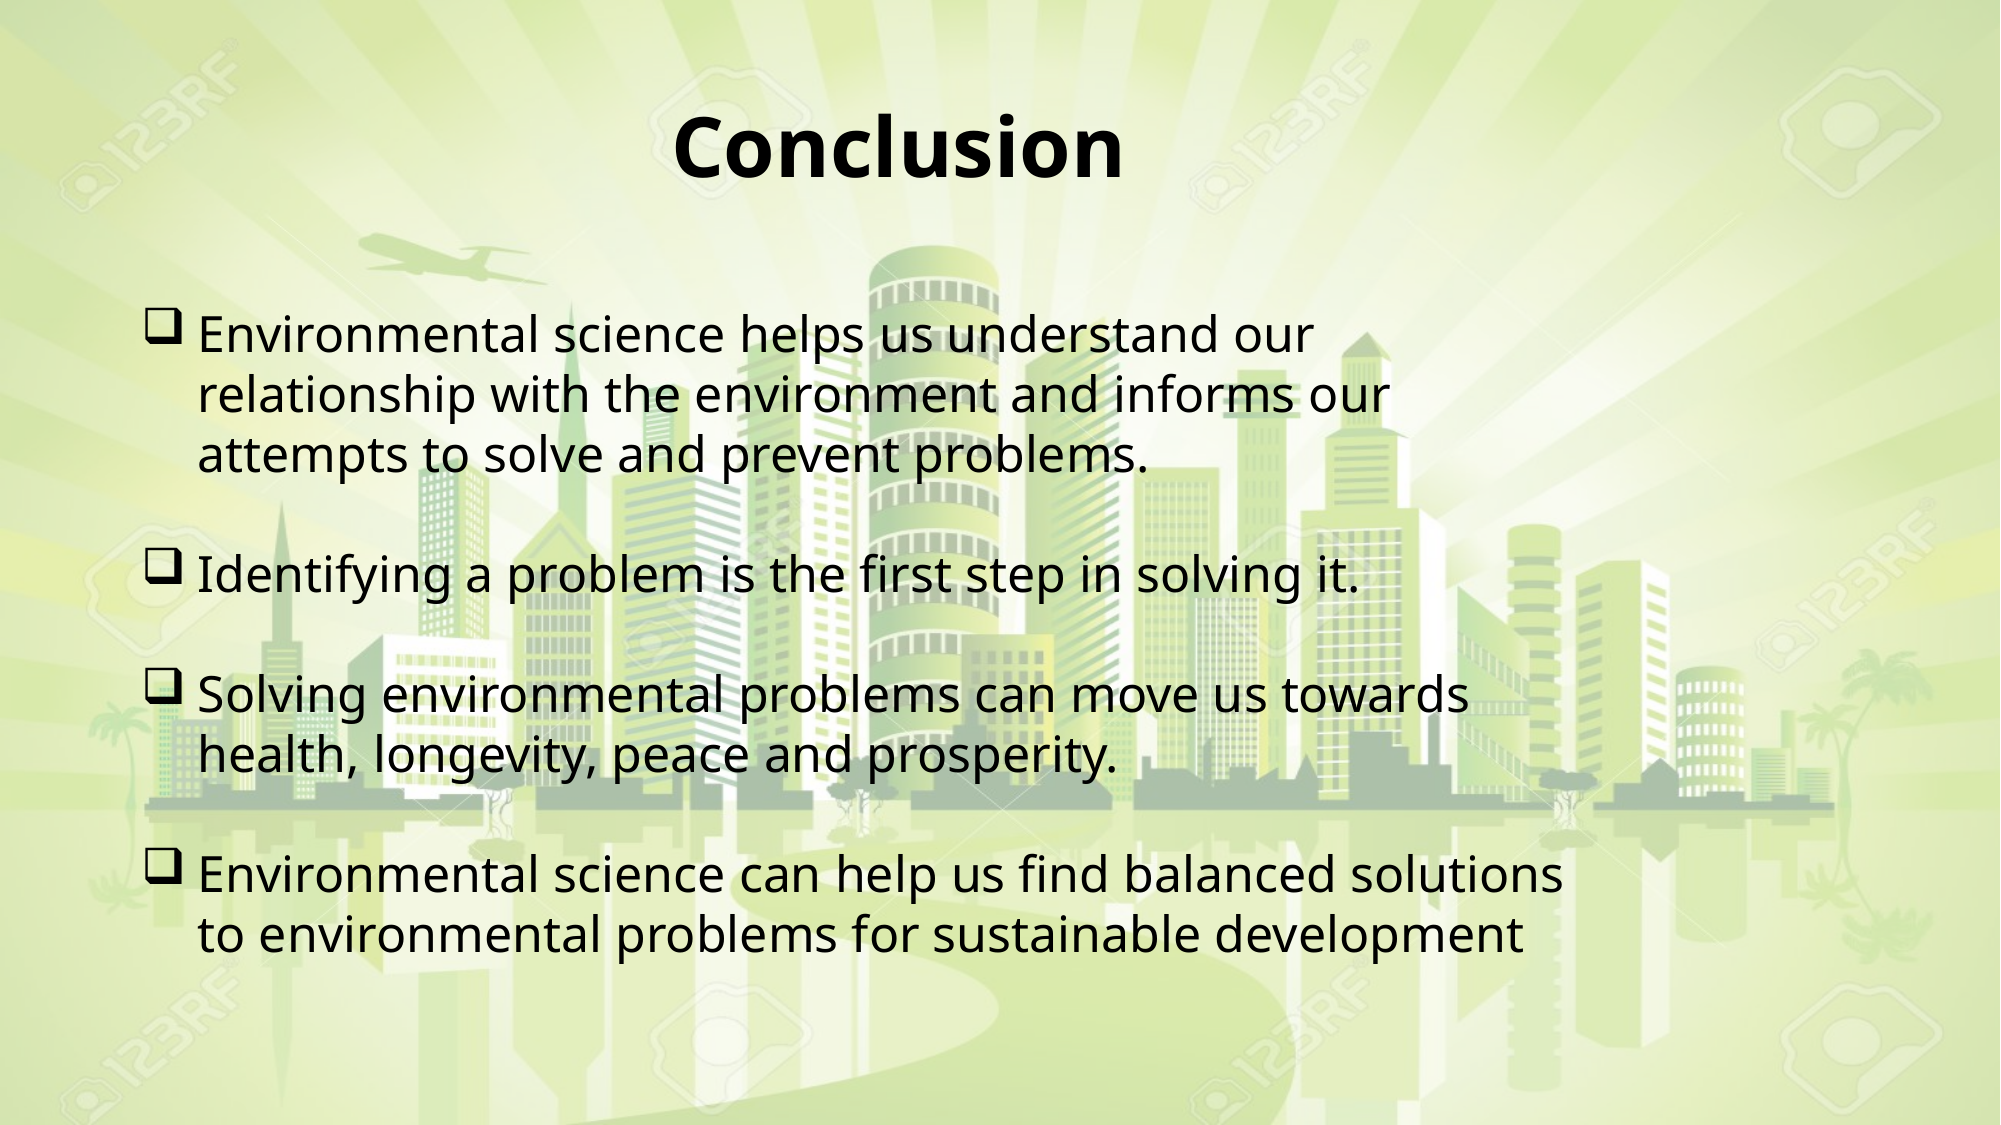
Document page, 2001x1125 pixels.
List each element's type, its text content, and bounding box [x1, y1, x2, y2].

text_box Conclusion [656, 86, 1344, 202]
text_box Environmental science helps us understand our relationship with the environment and informs our attempts to solve and prevent problems. Identifying a problem is the first step in solving it. Solving environmental problems can move us towards health, longevity, peace and prosperity. Environmental science can help us find balanced solutions to environmental problems for sustainable development [126, 295, 1615, 971]
